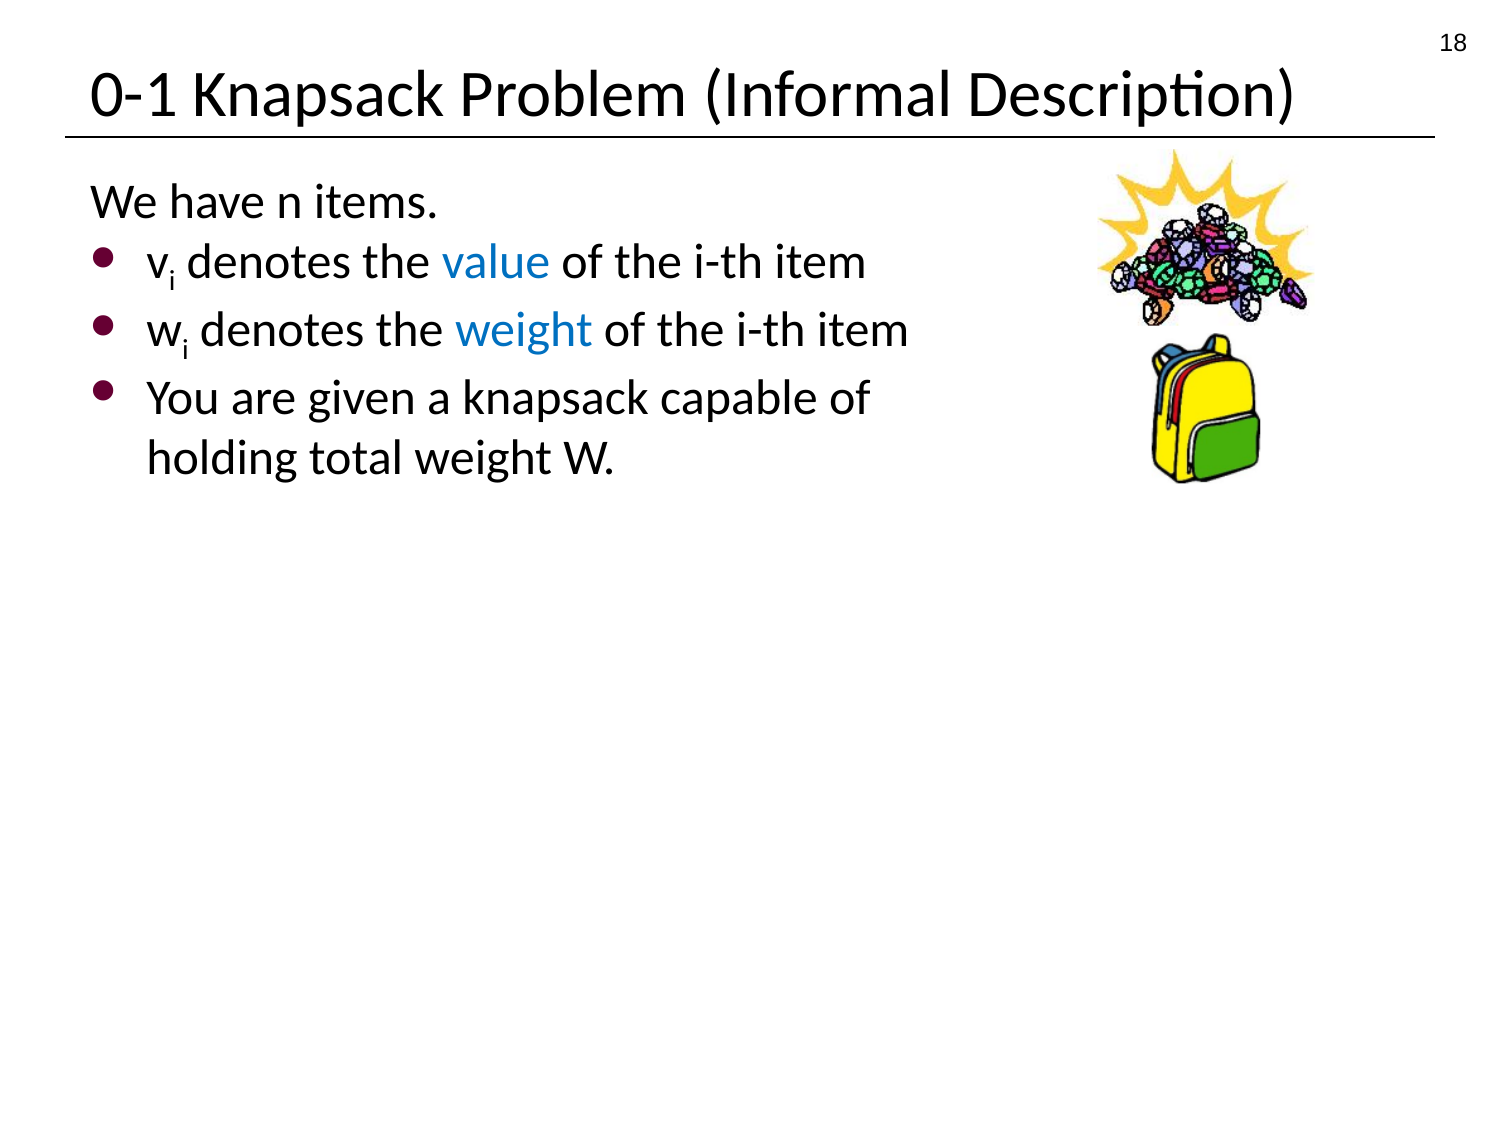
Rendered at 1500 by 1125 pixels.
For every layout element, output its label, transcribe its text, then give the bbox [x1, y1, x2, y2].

title 0-1 Knapsack Problem (Informal Description) [75, 20, 1425, 138]
picture [1080, 148, 1341, 485]
list We have n items. vi denotes the value of the i-th item wi denotes the weight of the i-th item You are given a knapsack capable of holding total weight W. [75, 160, 1425, 1094]
slide_number 18 [1131, 18, 1483, 62]
